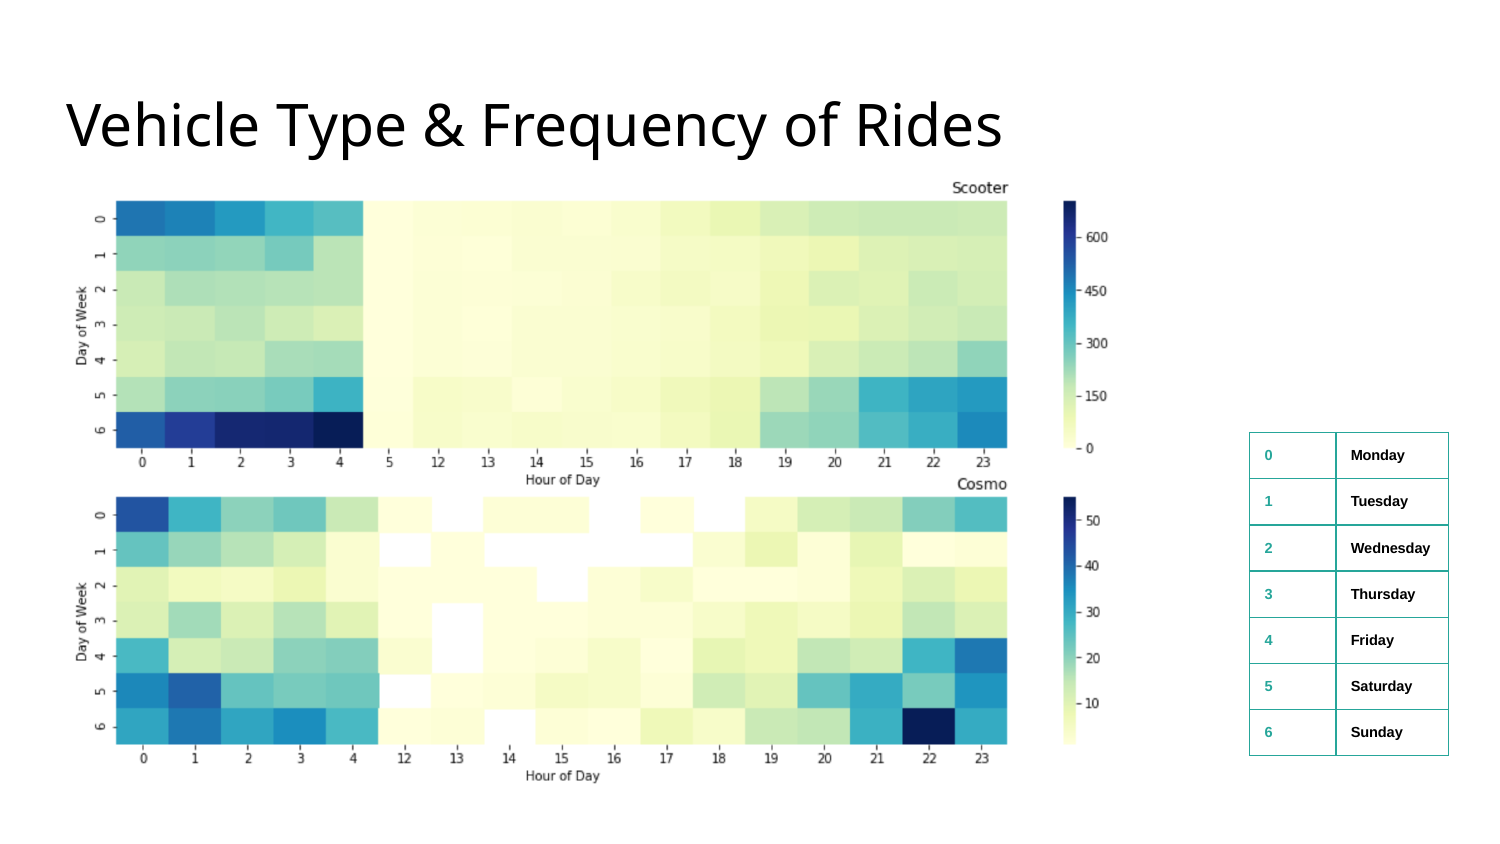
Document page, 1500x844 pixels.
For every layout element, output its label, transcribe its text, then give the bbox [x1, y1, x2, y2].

picture [50, 173, 1119, 794]
table_cell 6 [1250, 710, 1335, 755]
table_cell Saturday [1337, 664, 1448, 709]
table_cell 3 [1250, 572, 1335, 617]
table_cell 4 [1250, 618, 1335, 663]
table_cell Wednesday [1337, 526, 1448, 570]
table_cell 2 [1250, 526, 1335, 570]
table_cell Thursday [1337, 572, 1448, 617]
table_cell Friday [1337, 618, 1448, 663]
table_cell Sunday [1337, 710, 1448, 755]
table_header 0 [1250, 433, 1335, 478]
table_cell 5 [1250, 664, 1335, 709]
table_cell Tuesday [1337, 479, 1448, 524]
table_cell 1 [1250, 479, 1335, 524]
table_header Monday [1337, 433, 1448, 478]
title Vehicle Type & Frequency of Rides [51, 72, 1449, 174]
